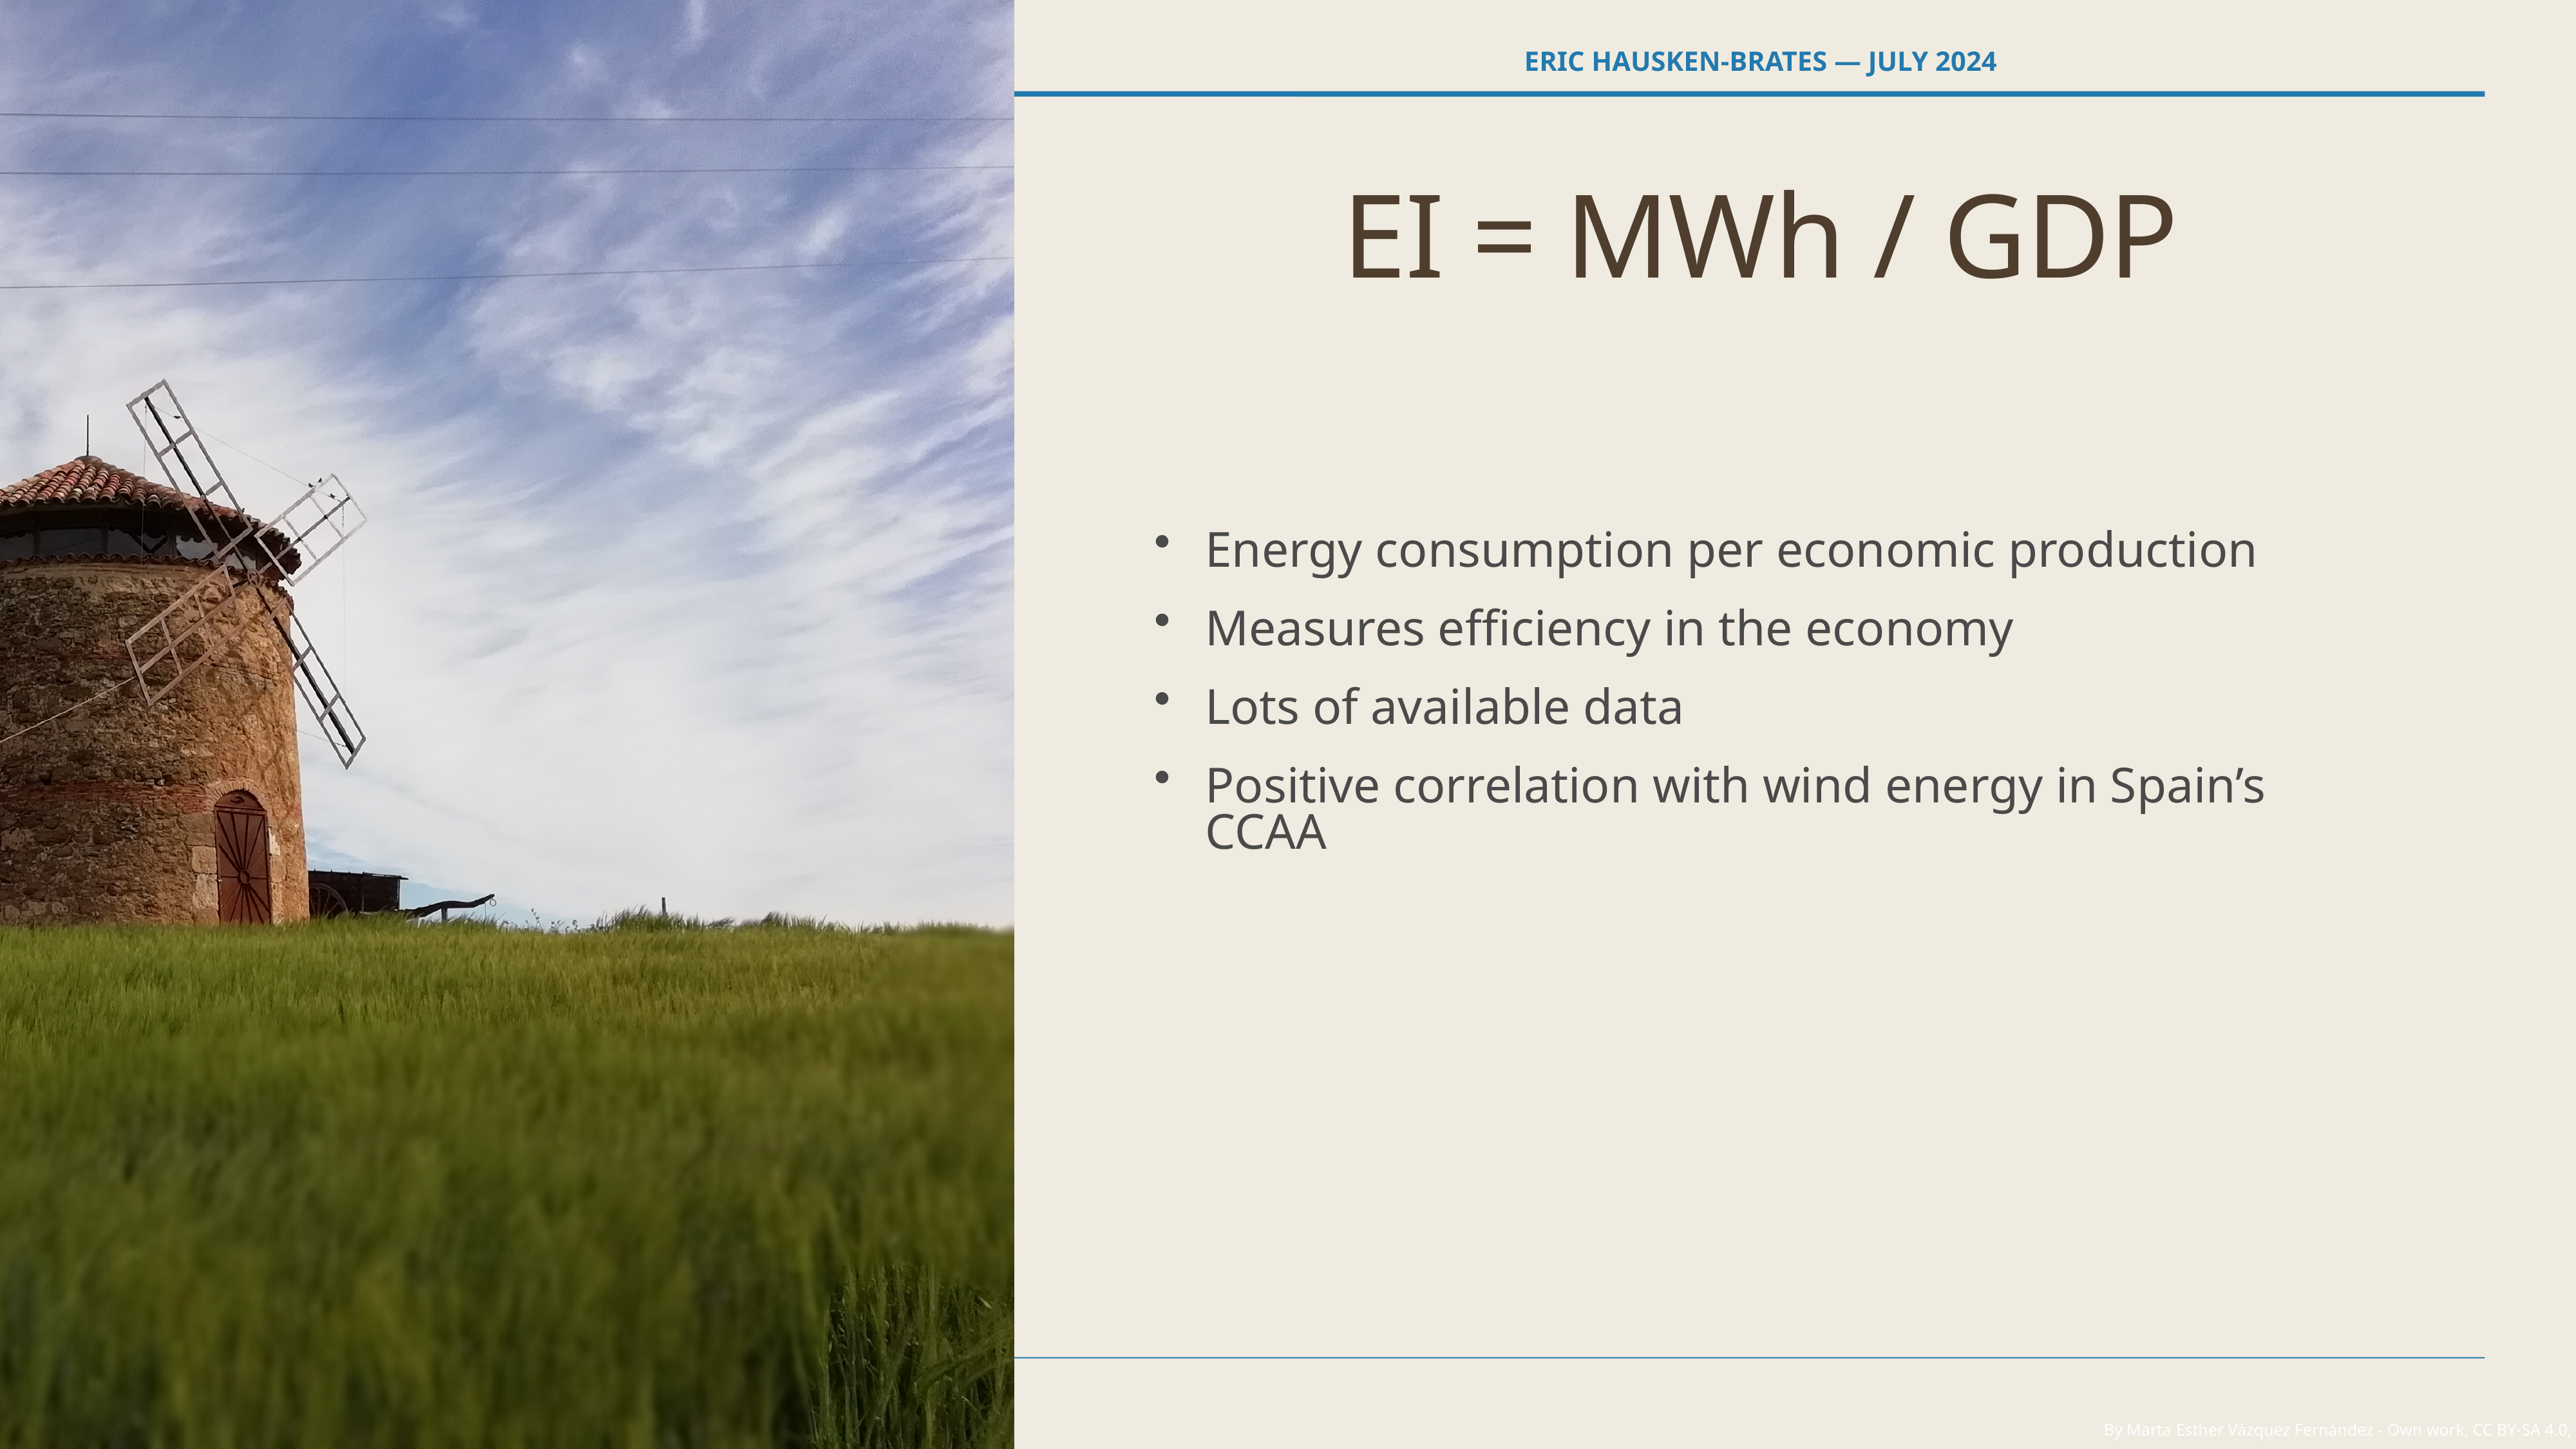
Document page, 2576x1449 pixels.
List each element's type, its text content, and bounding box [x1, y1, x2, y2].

picture [0, 0, 1015, 1449]
text_box By Marta Esther Vázquez Fernández - Own work, CC BY-SA 4.0, [2098, 1418, 2576, 1444]
list Energy consumption per economic production Measures efficiency in the economy Lots of available data Positive correlation with wind energy in Spain’s CCAA [1148, 524, 2576, 1177]
title EI = MWh / GDP [1127, 183, 2394, 525]
text_box Eric hausken-brates — July 2024 [1128, 35, 2394, 86]
